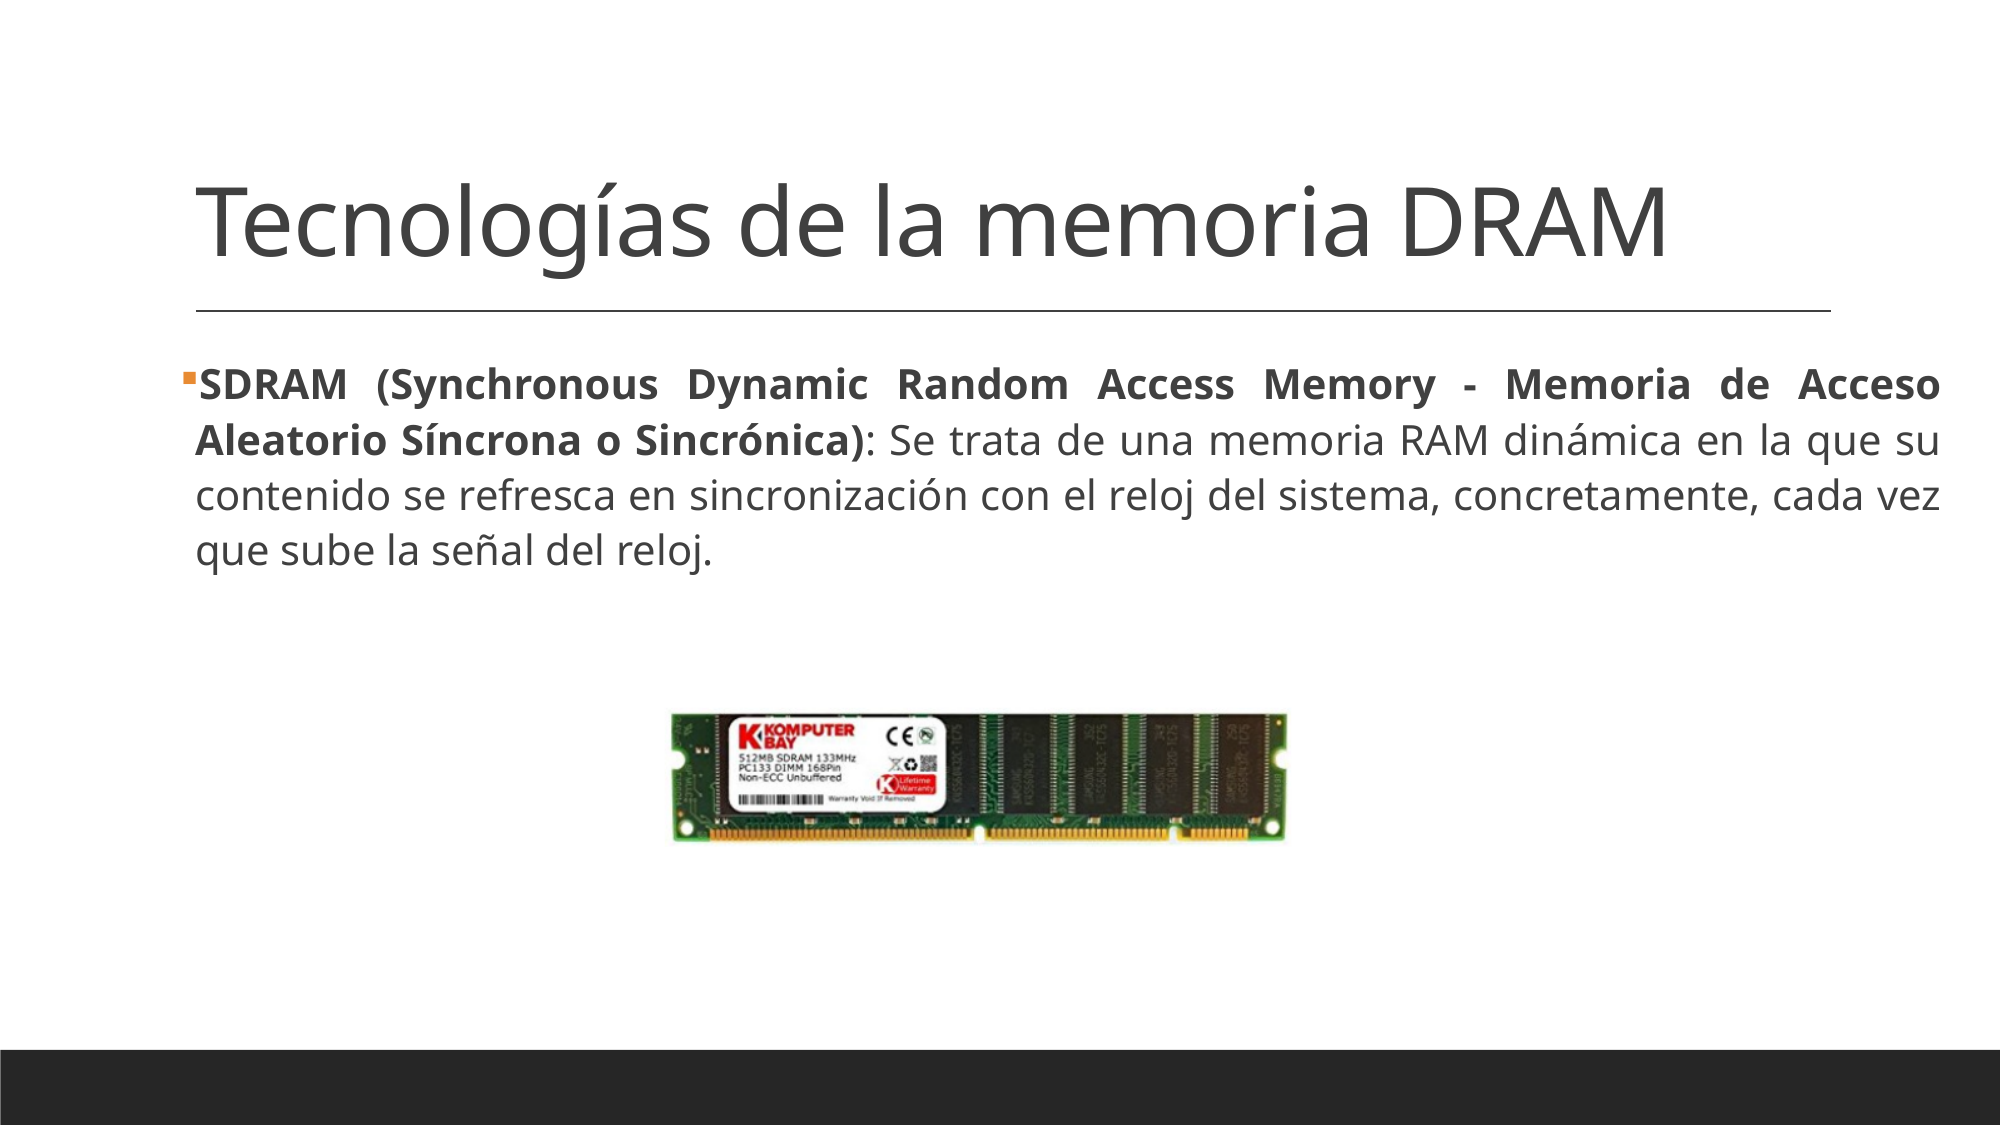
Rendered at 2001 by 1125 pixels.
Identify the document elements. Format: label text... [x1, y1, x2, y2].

list SDRAM (Synchronous Dynamic Random Access Memory - Memoria de Acceso Aleatorio Síncrona o Sincrónica): Se trata de una memoria RAM dinámica en la que su contenido se refresca en sincronización con el reloj del sistema, concretamente, cada vez que sube la señal del reloj. [180, 345, 1942, 963]
picture [655, 692, 1355, 873]
title Tecnologías de la memoria DRAM [180, 47, 1830, 285]
